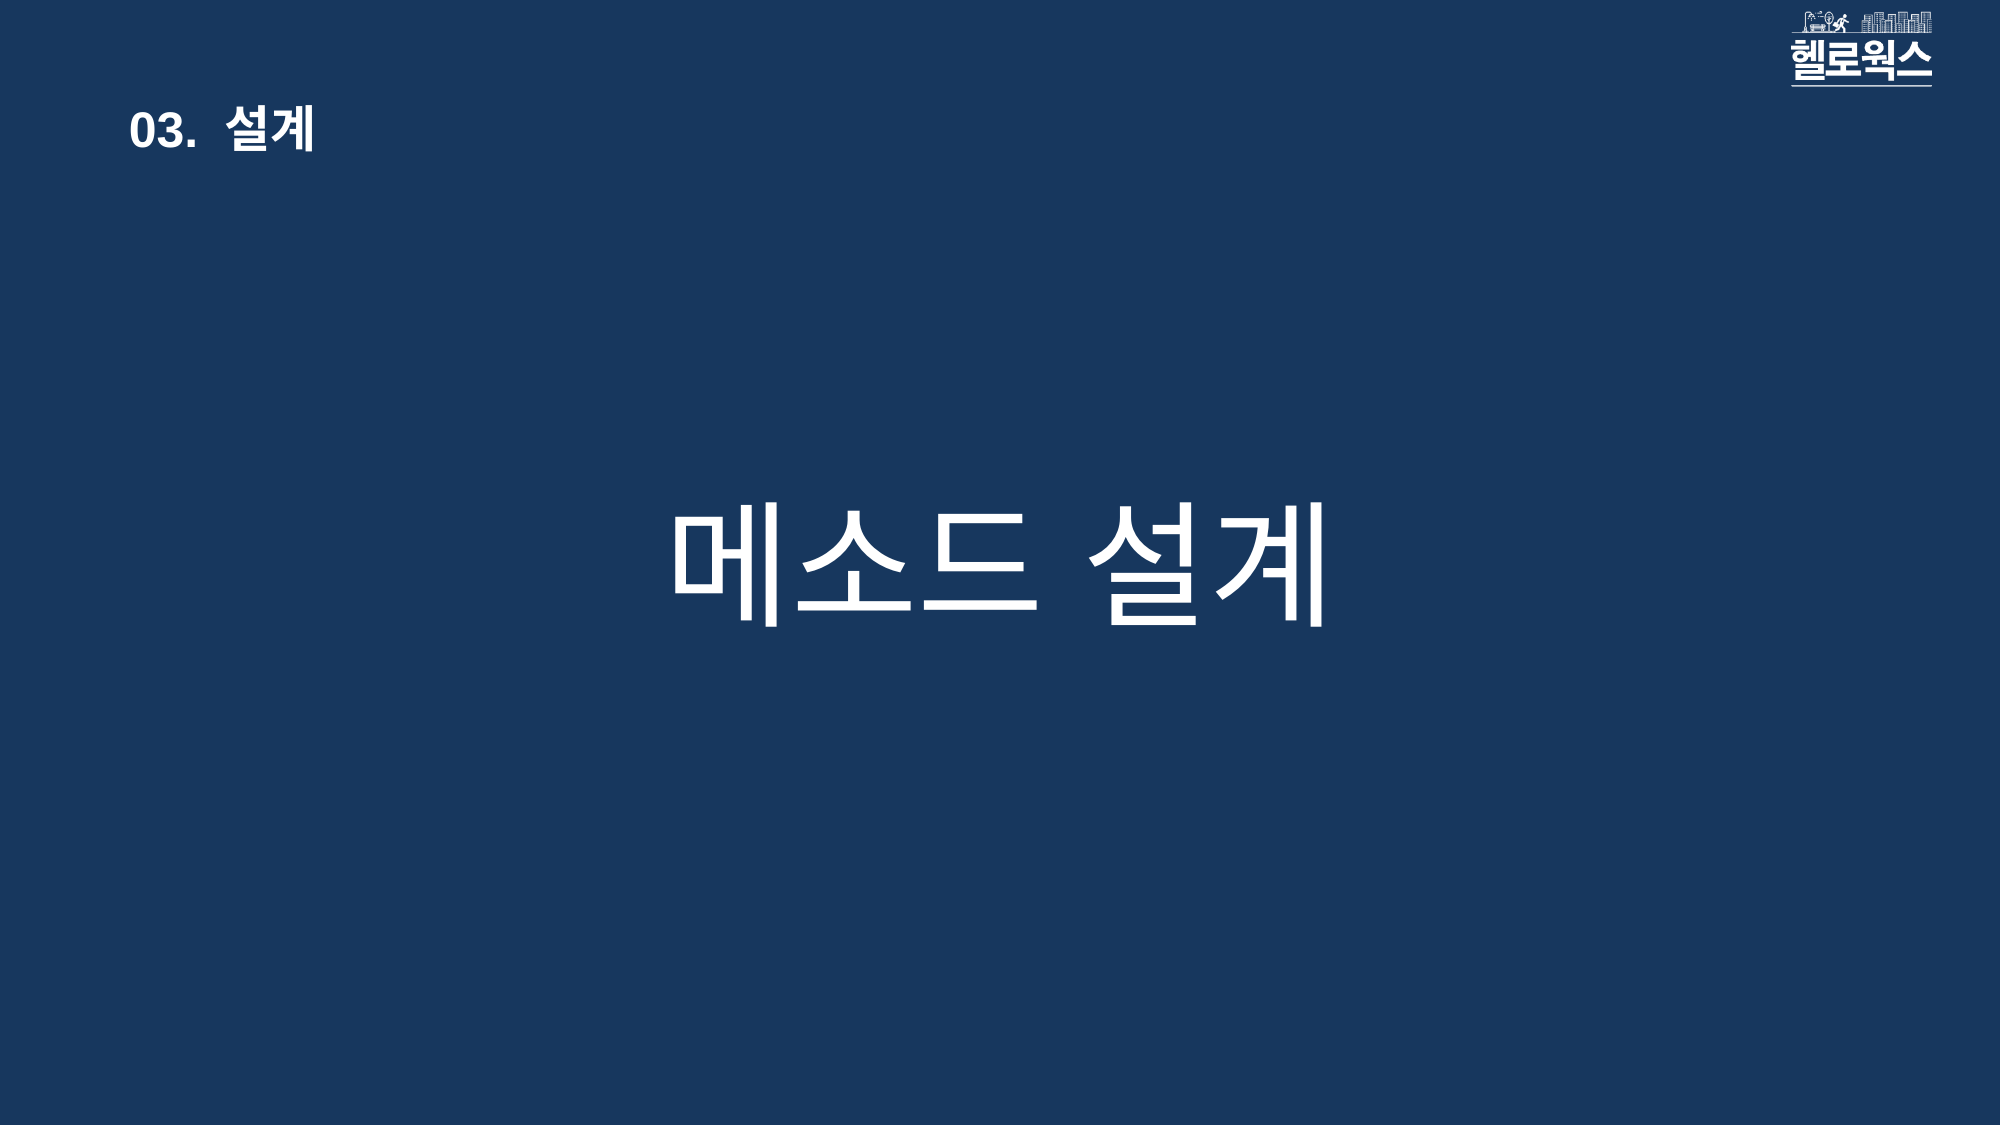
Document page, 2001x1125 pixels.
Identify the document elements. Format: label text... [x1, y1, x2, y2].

text_box 메소드 설계 [301, 471, 1699, 652]
text_box 03. 설계 [114, 89, 457, 165]
picture [1791, 11, 1932, 91]
